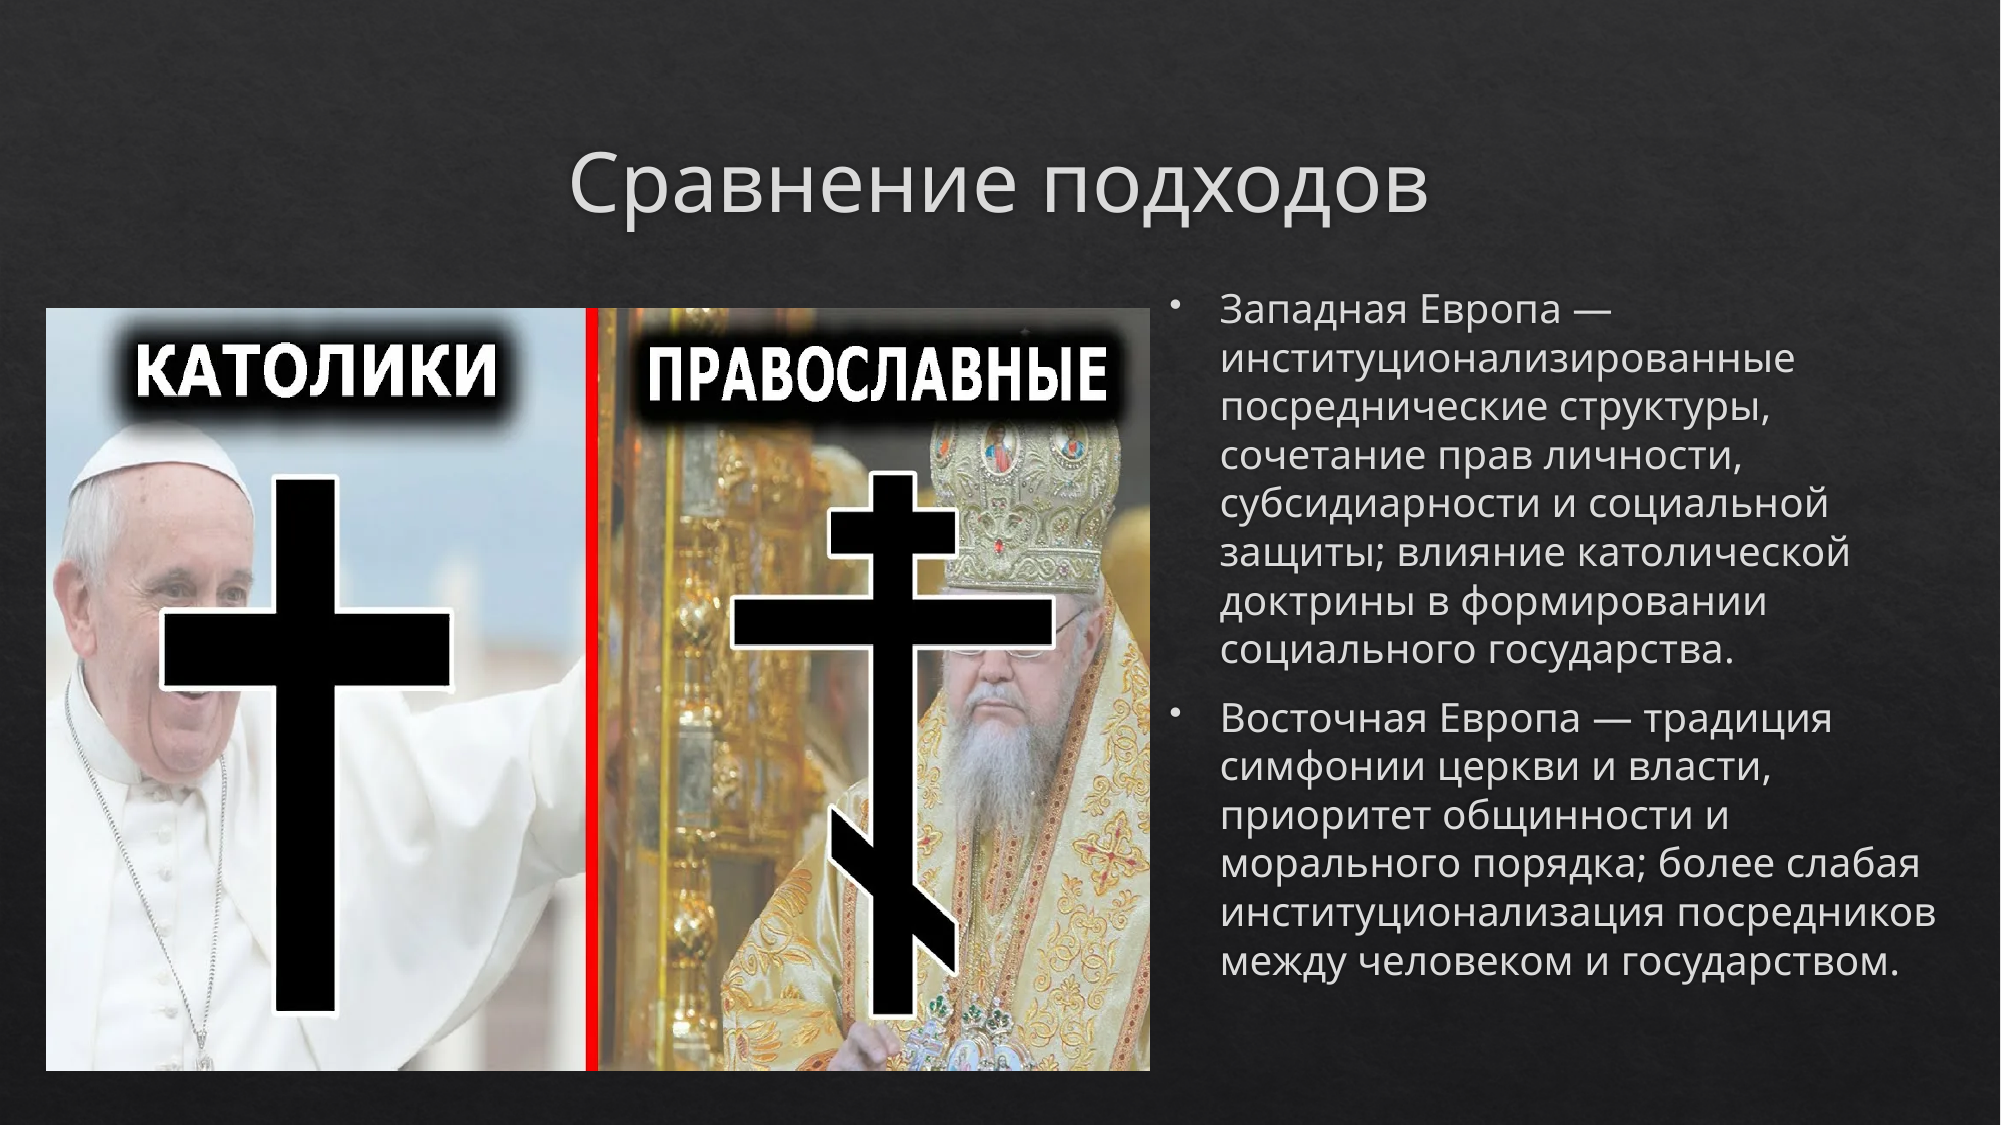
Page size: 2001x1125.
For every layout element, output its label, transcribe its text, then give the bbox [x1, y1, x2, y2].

picture [46, 307, 1151, 1071]
list Западная Европа — институционализированные посреднические структуры, сочетание прав личности, субсидиарности и социальной защиты; влияние католической доктрины в формировании социального государства. Восточная Европа — традиция симфонии церкви и власти, приоритет общинности и морального порядка; более слабая институционализация посредников между человеком и государством. [1149, 275, 1954, 1038]
title Сравнение подходов [149, 99, 1849, 260]
